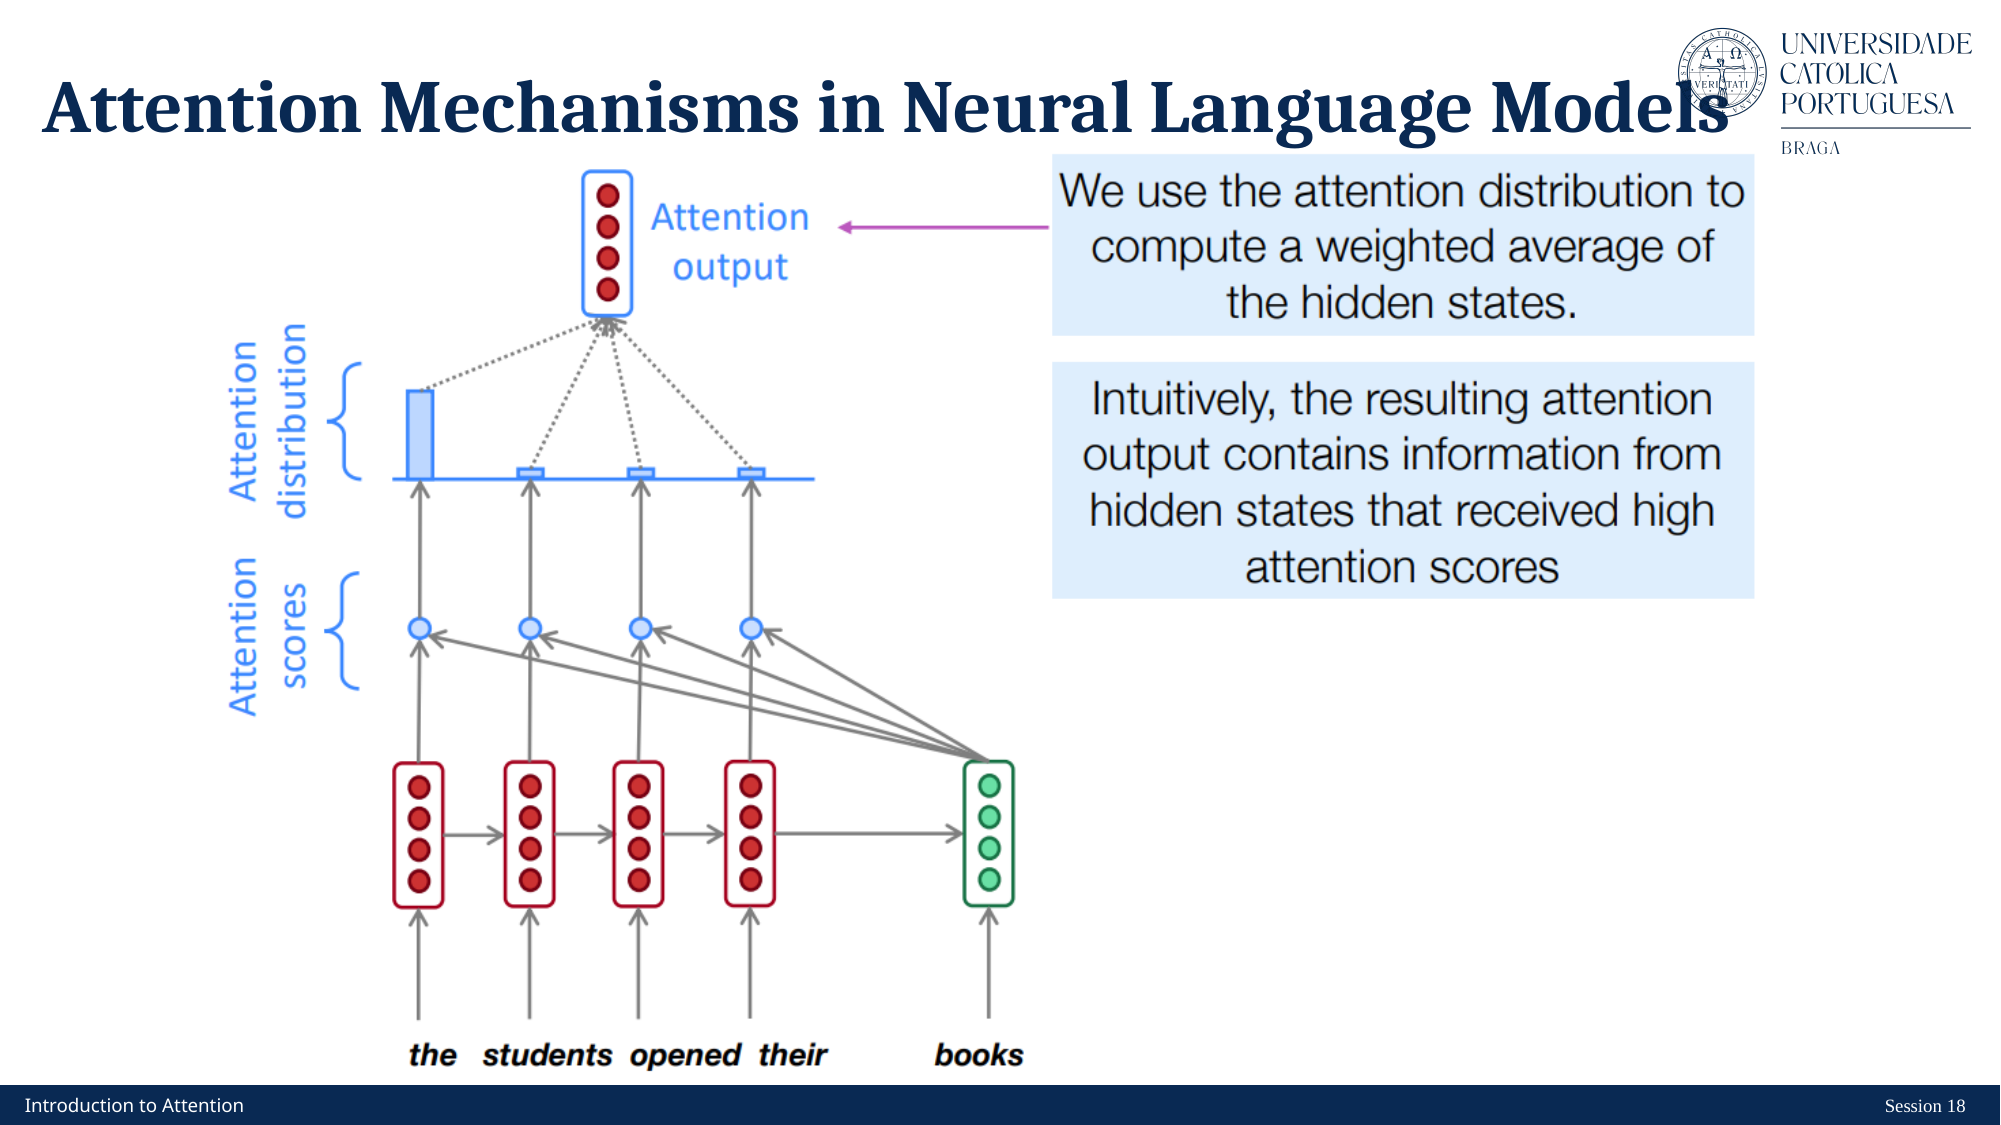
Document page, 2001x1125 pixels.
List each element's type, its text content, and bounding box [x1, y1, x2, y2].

text_box [0, 1085, 2000, 1125]
text_box Introduction to Attention [9, 1086, 1126, 1125]
picture [224, 18, 1982, 1078]
text_box Session 18 [1126, 1086, 1981, 1125]
title Attention Mechanisms in Neural Language Models [27, 0, 1753, 218]
